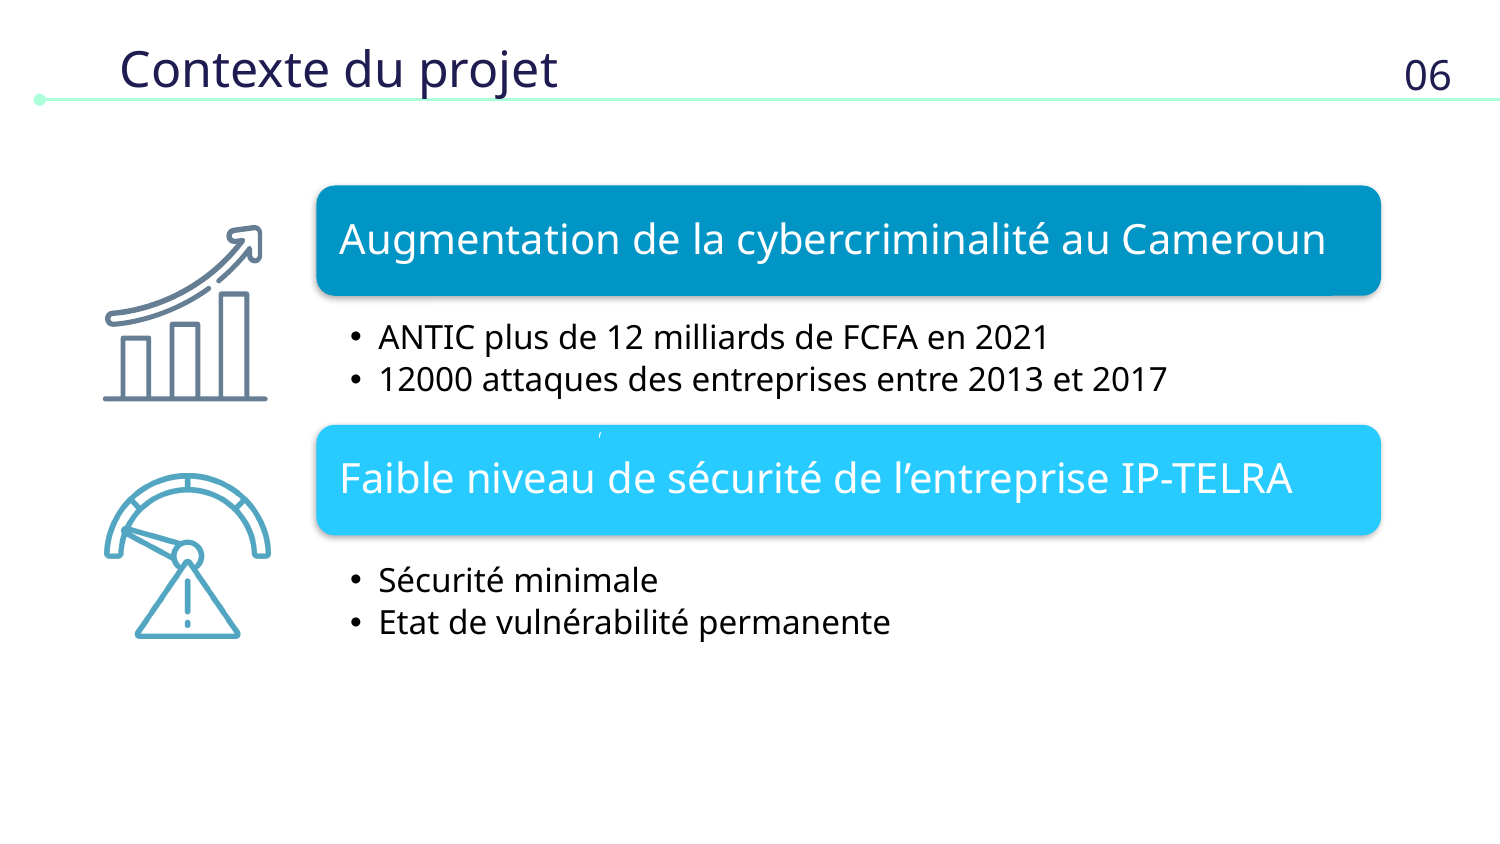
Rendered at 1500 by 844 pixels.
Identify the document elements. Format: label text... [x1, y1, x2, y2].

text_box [316, 185, 1382, 713]
text_box 06 [1389, 21, 1472, 114]
title Contexte du projet [104, 22, 1103, 111]
picture [104, 473, 271, 640]
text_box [102, 224, 268, 402]
